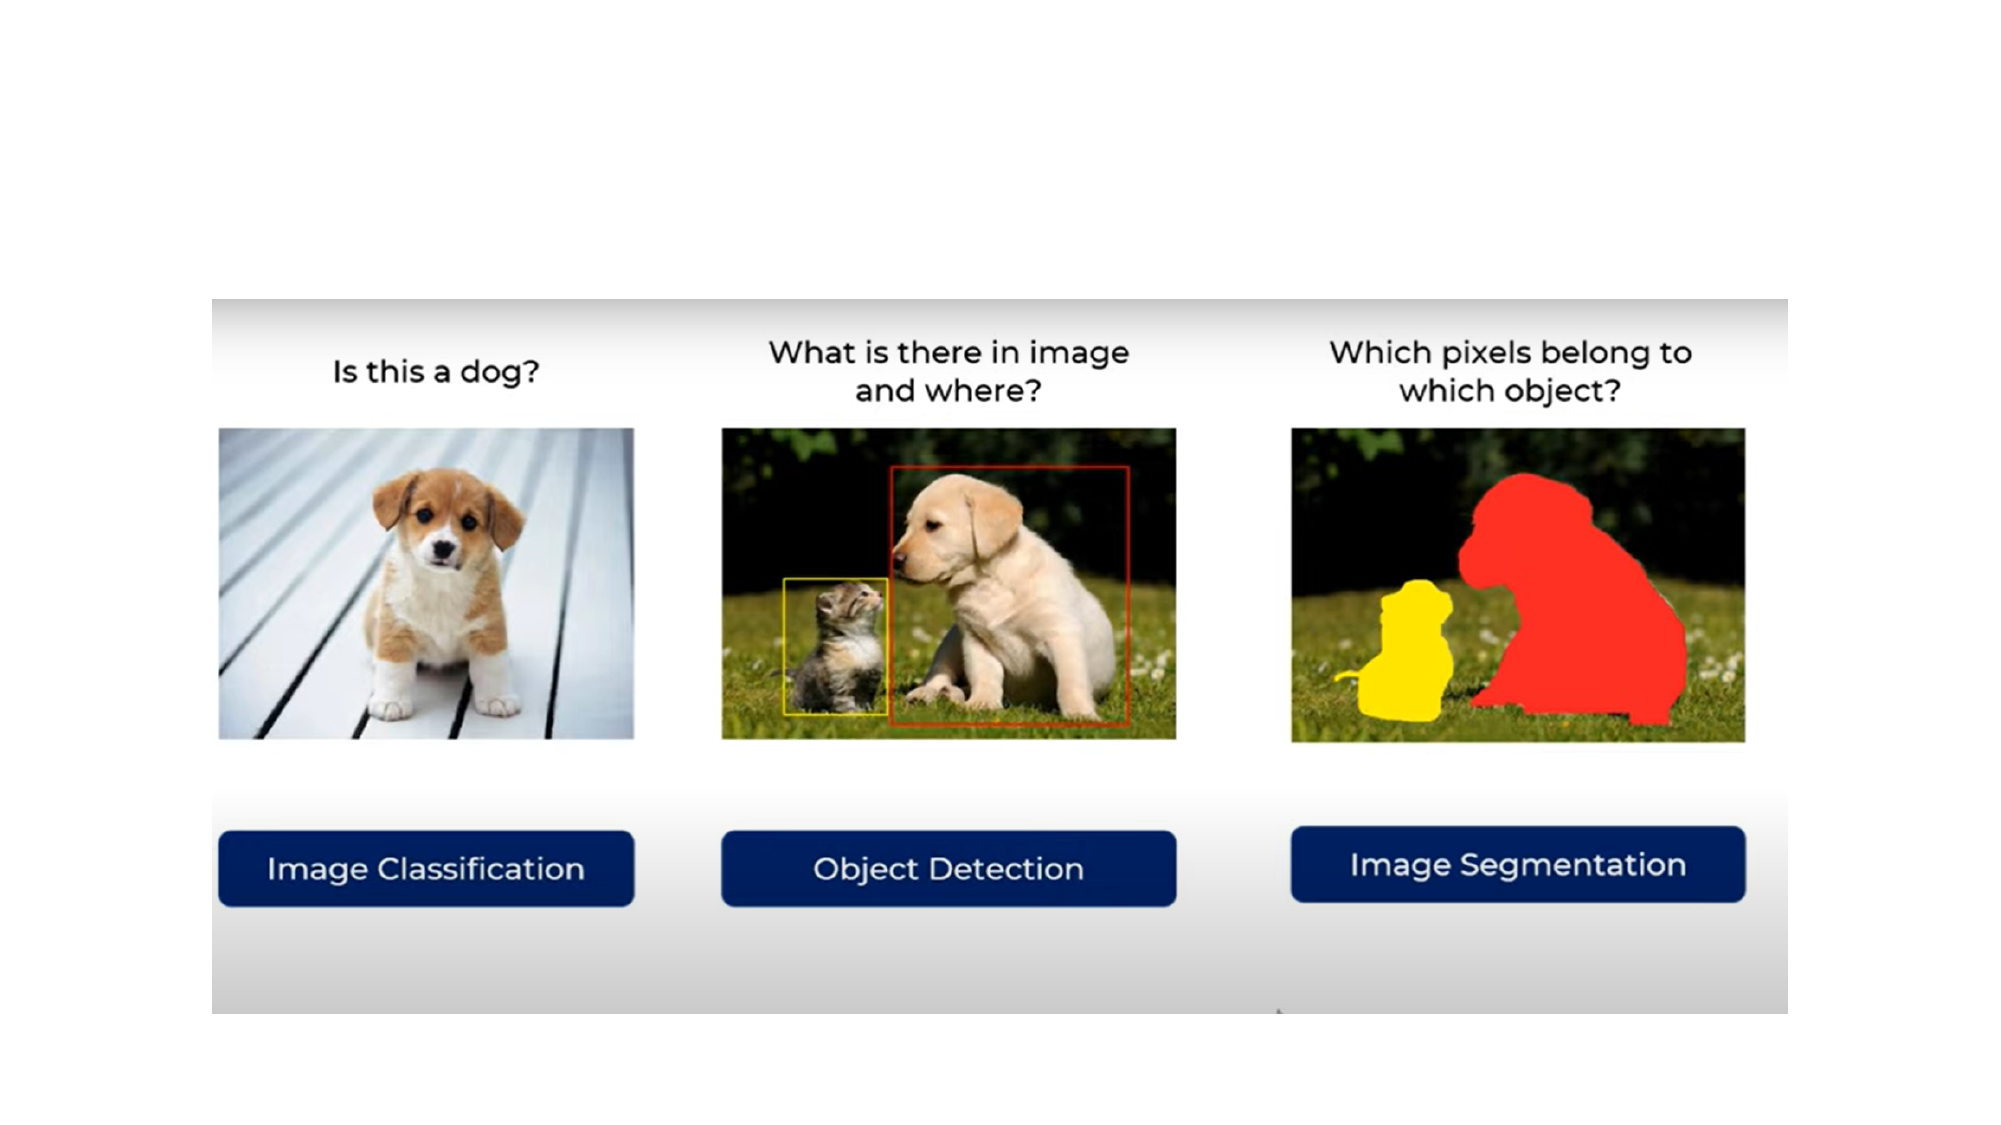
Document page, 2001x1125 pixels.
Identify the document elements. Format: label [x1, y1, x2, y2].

list [212, 299, 1788, 1014]
